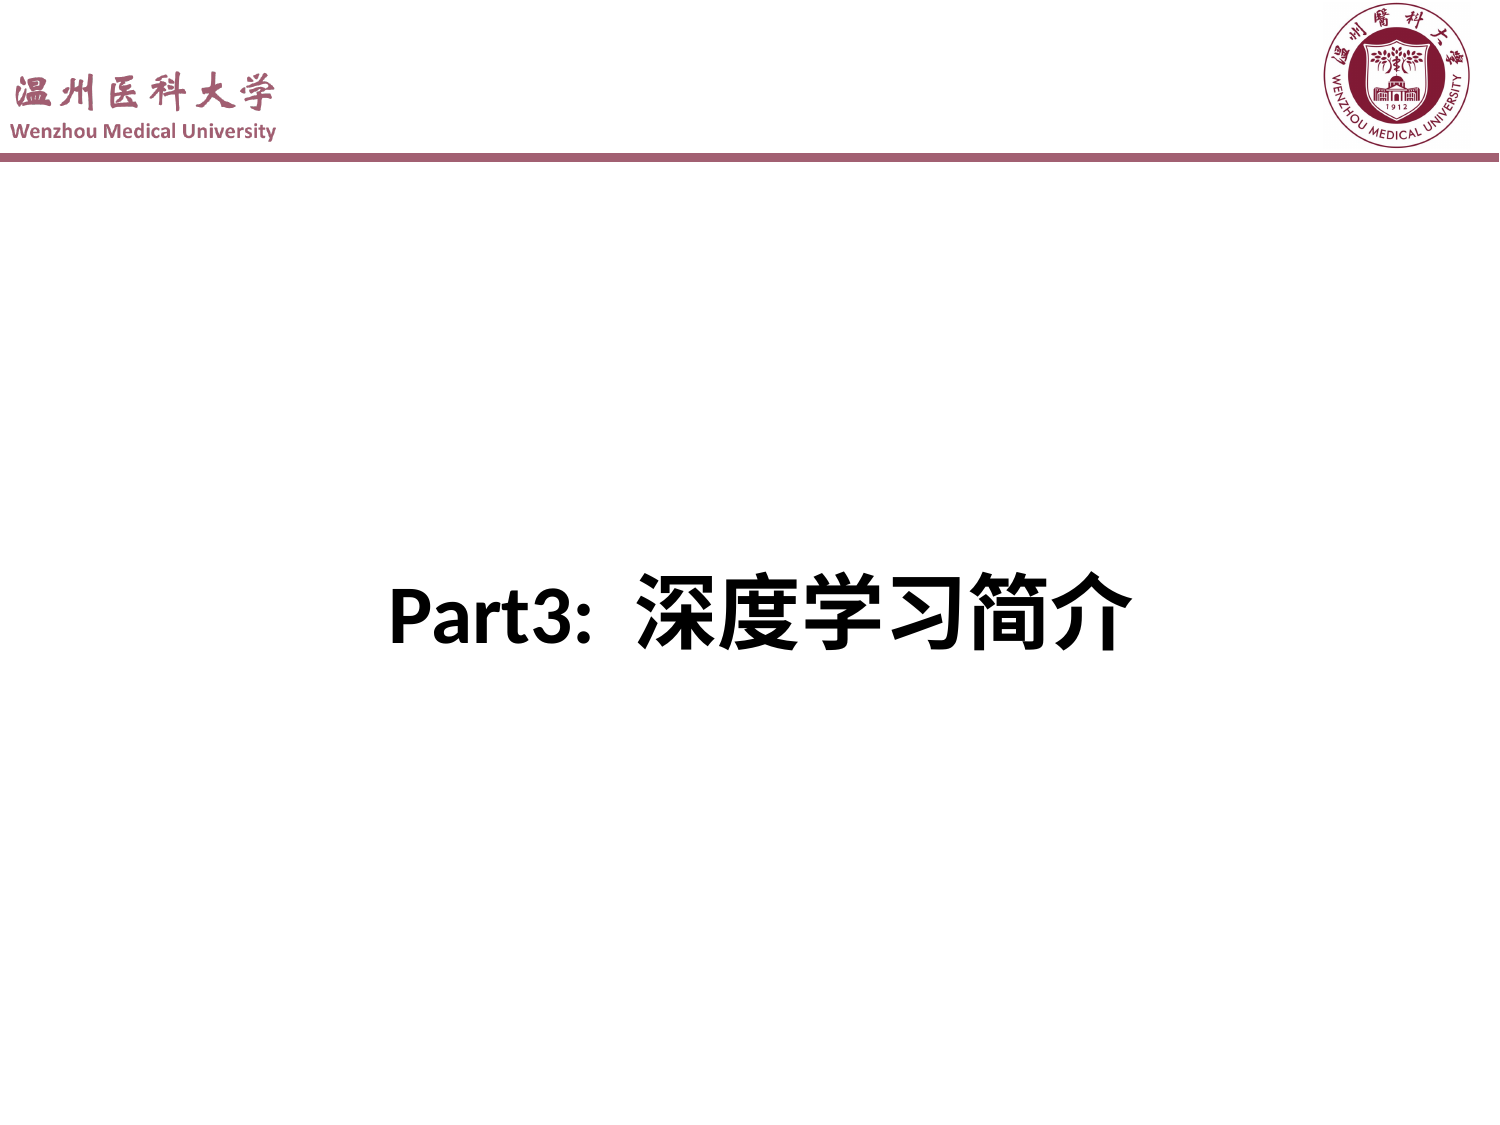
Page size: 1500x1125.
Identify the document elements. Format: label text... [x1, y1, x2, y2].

picture [1323, 2, 1471, 149]
text_box Part3: 深度学习简介 [373, 452, 1162, 668]
picture [0, 49, 288, 157]
